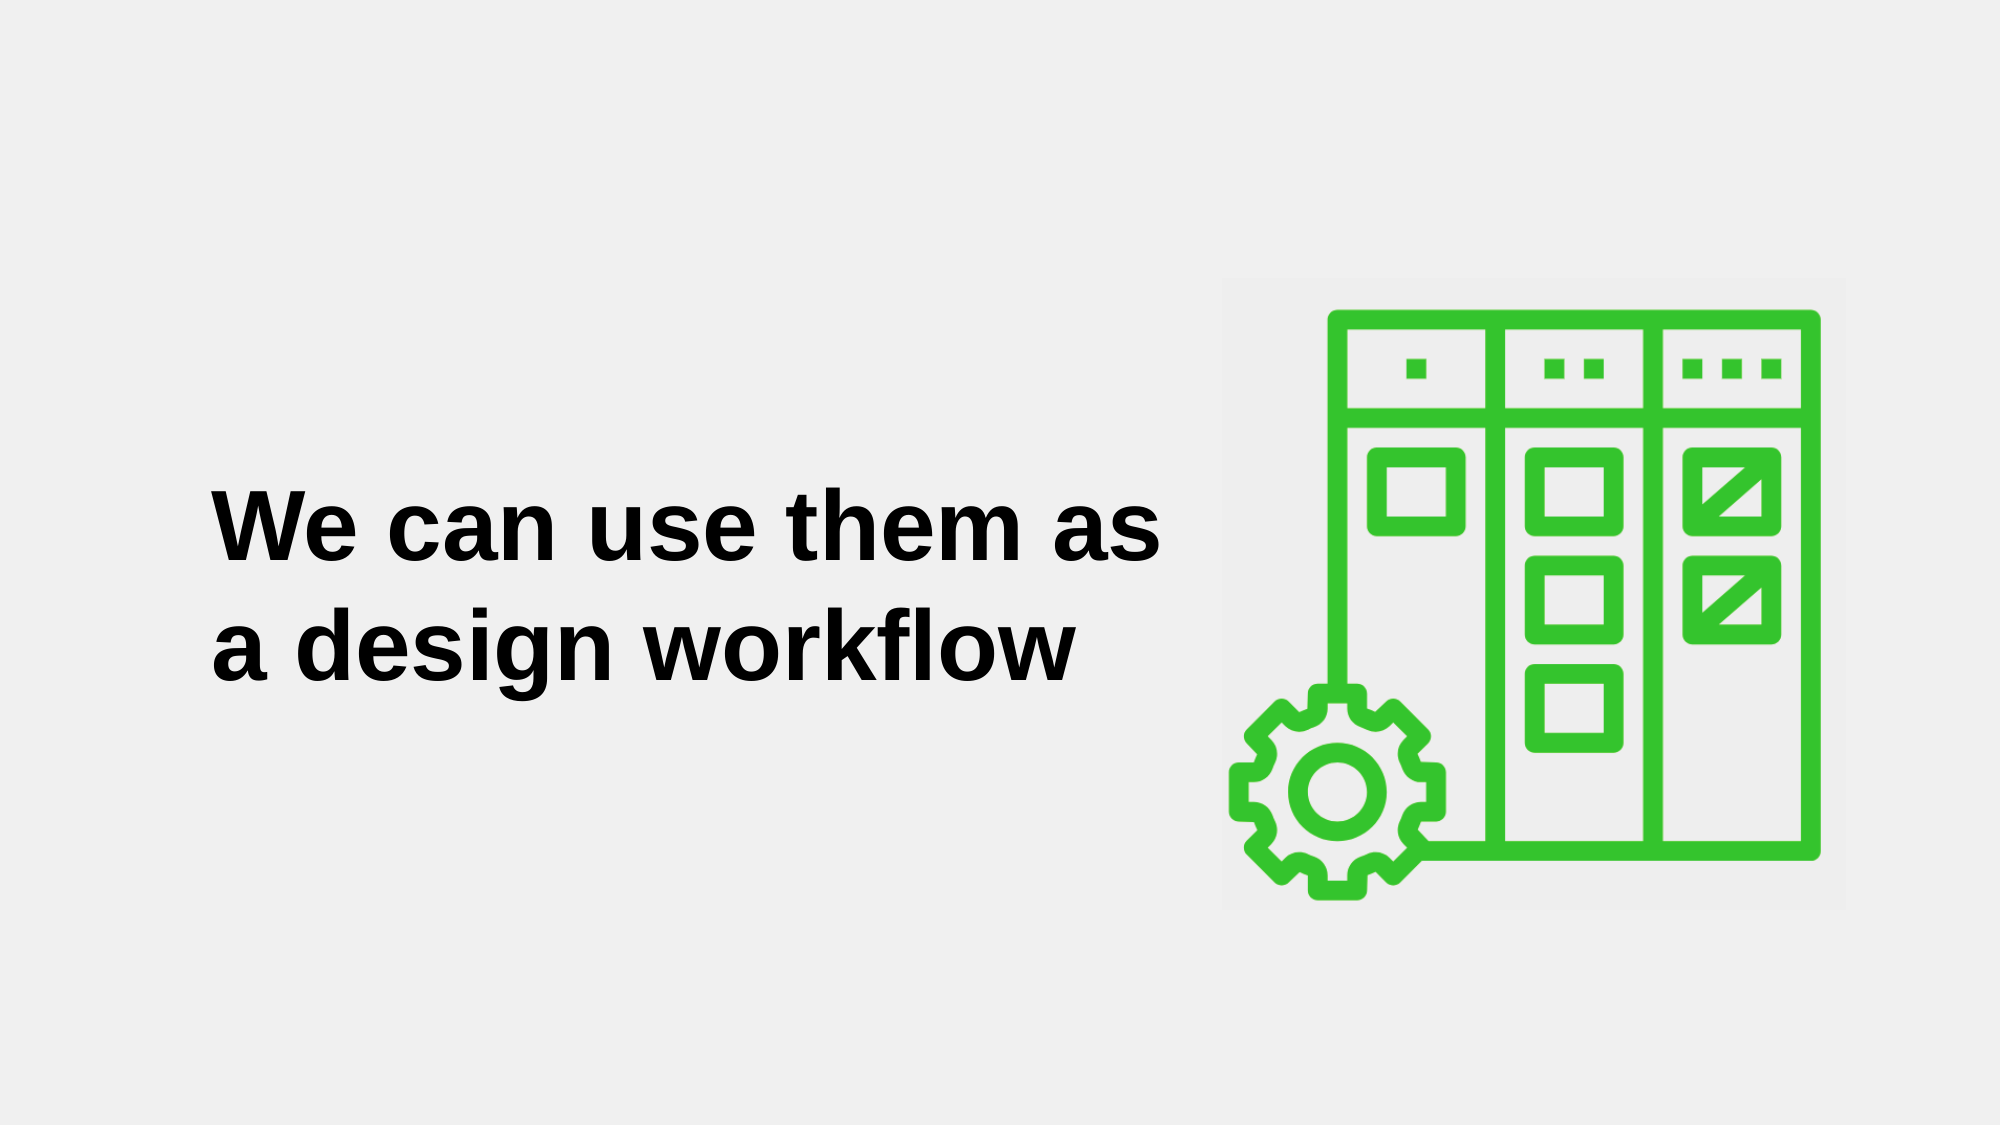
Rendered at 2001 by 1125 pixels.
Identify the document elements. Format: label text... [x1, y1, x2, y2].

picture [1222, 278, 1846, 911]
text_box We can use them as a design workflow [207, 249, 1187, 910]
